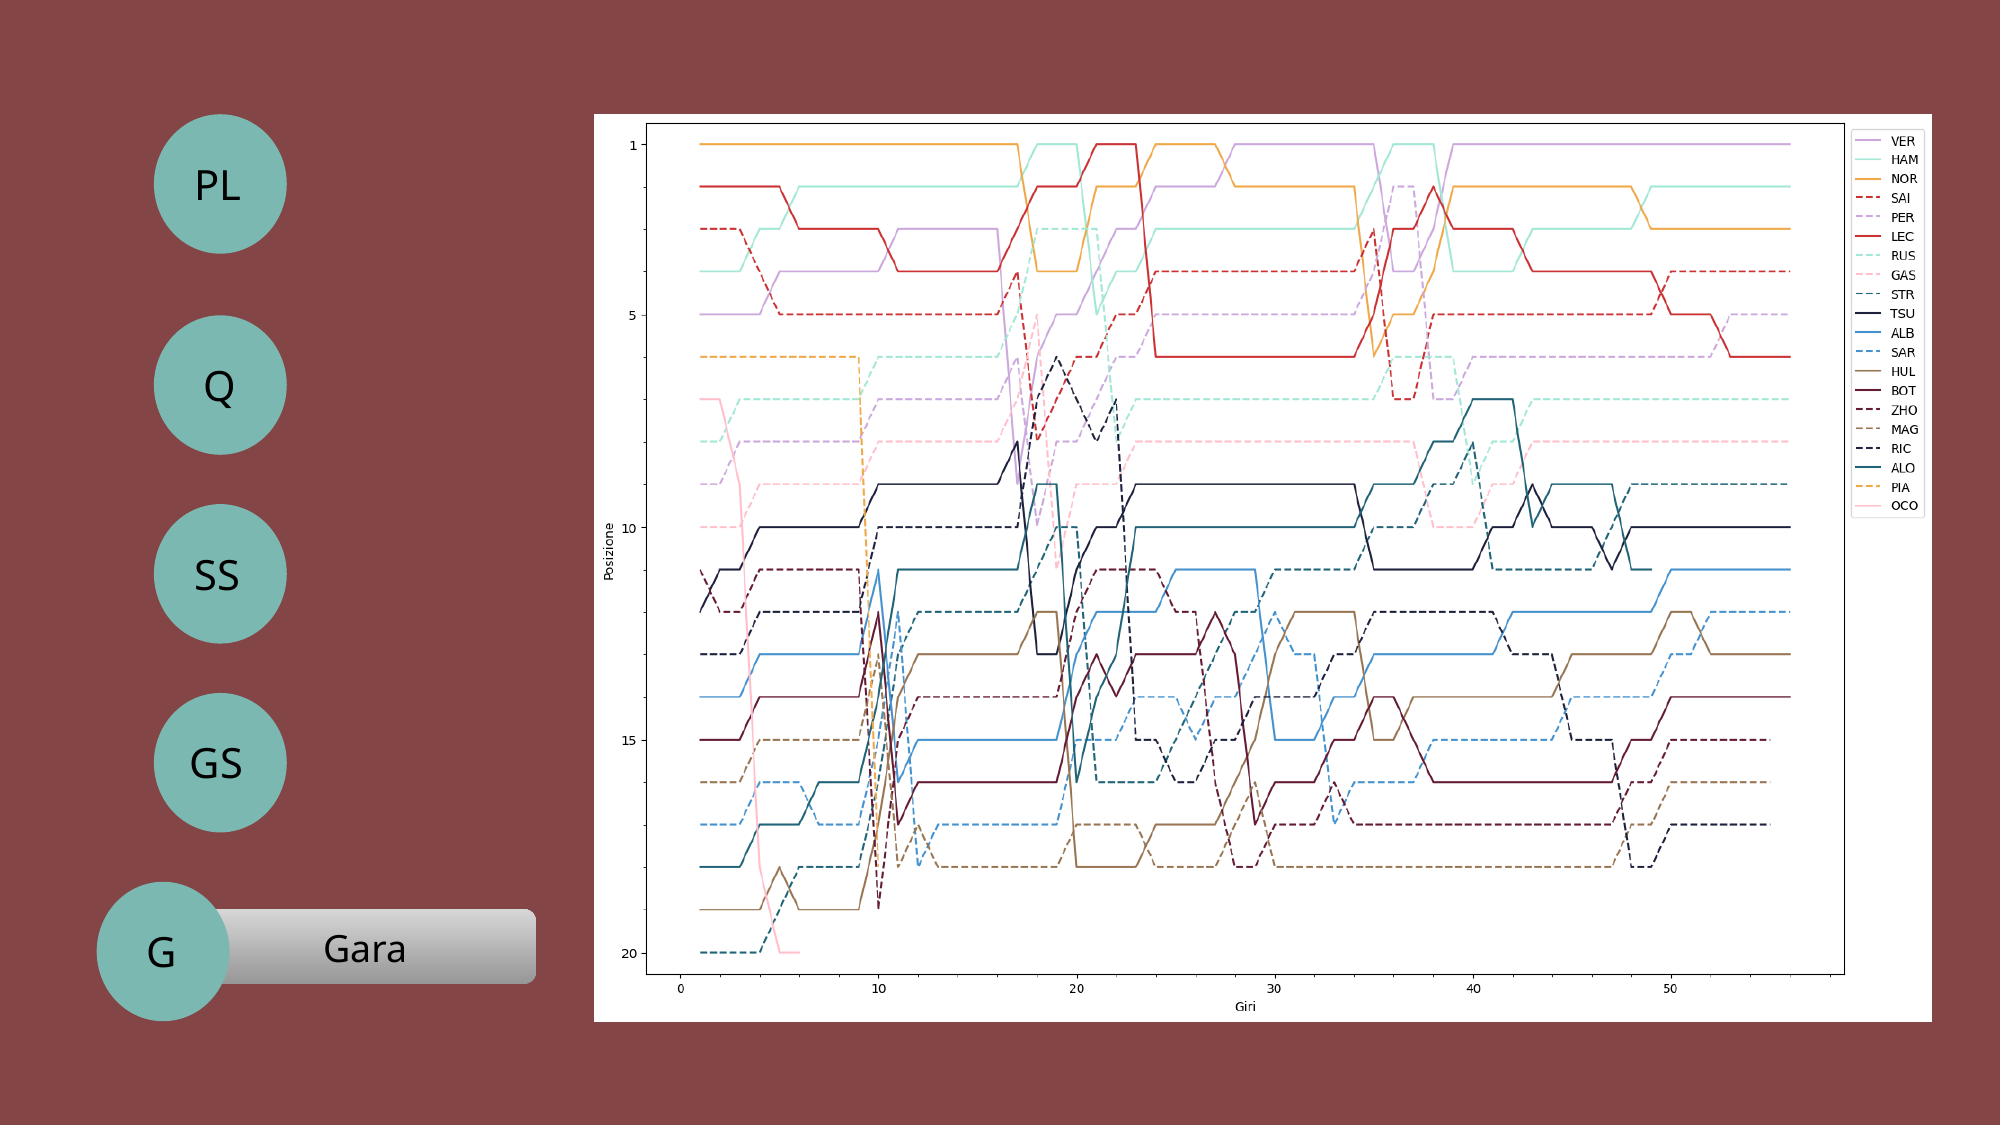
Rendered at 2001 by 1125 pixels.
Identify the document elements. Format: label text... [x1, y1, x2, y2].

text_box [96, 881, 230, 1022]
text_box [153, 114, 287, 254]
text_box Gara [308, 917, 516, 978]
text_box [153, 504, 287, 644]
text_box [230, 908, 538, 986]
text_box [153, 315, 287, 455]
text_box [153, 692, 287, 833]
picture [594, 114, 1932, 1022]
text_box [504, 29, 1546, 130]
